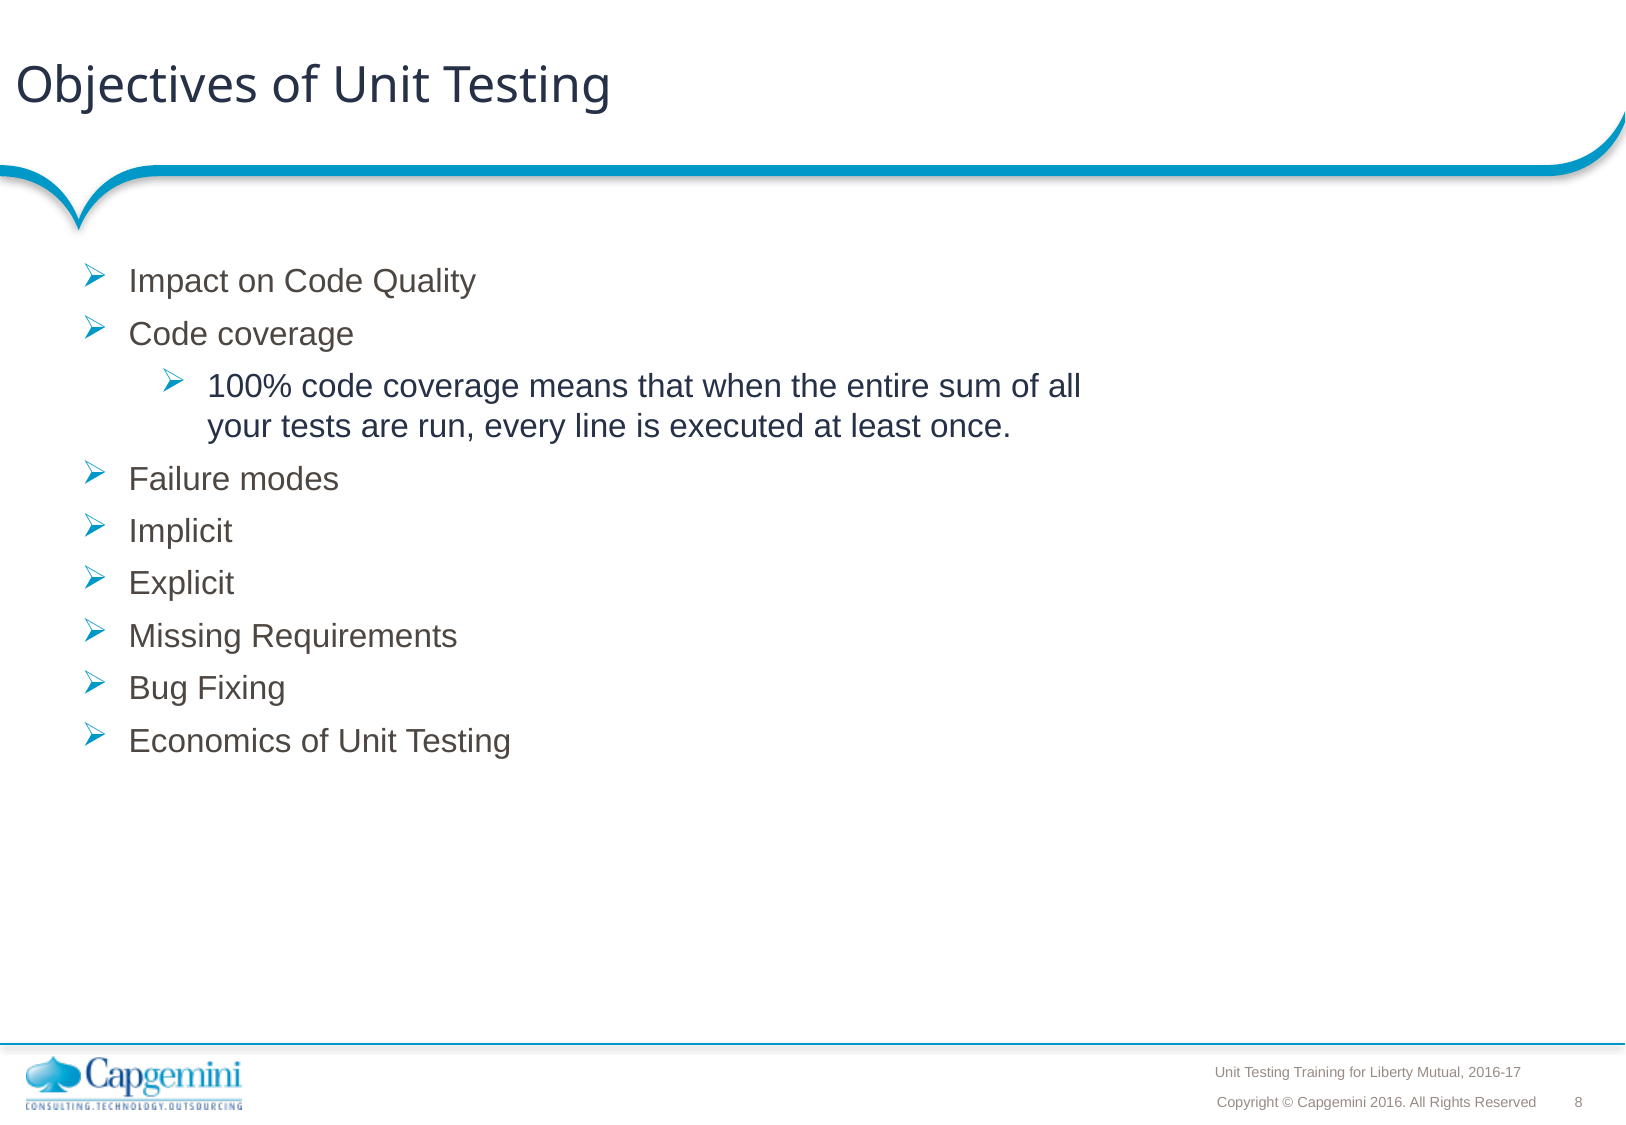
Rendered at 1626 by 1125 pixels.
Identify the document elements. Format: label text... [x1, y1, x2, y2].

text_box Impact on Code Quality Code coverage 100% code coverage means that when the entire sum of all your tests are run, every line is executed at least once. Failure modes Implicit Explicit Missing Requirements Bug Fixing Economics of Unit Testing [81, 247, 1165, 793]
picture [26, 1056, 242, 1110]
title Objectives of Unit Testing [0, 0, 1625, 165]
